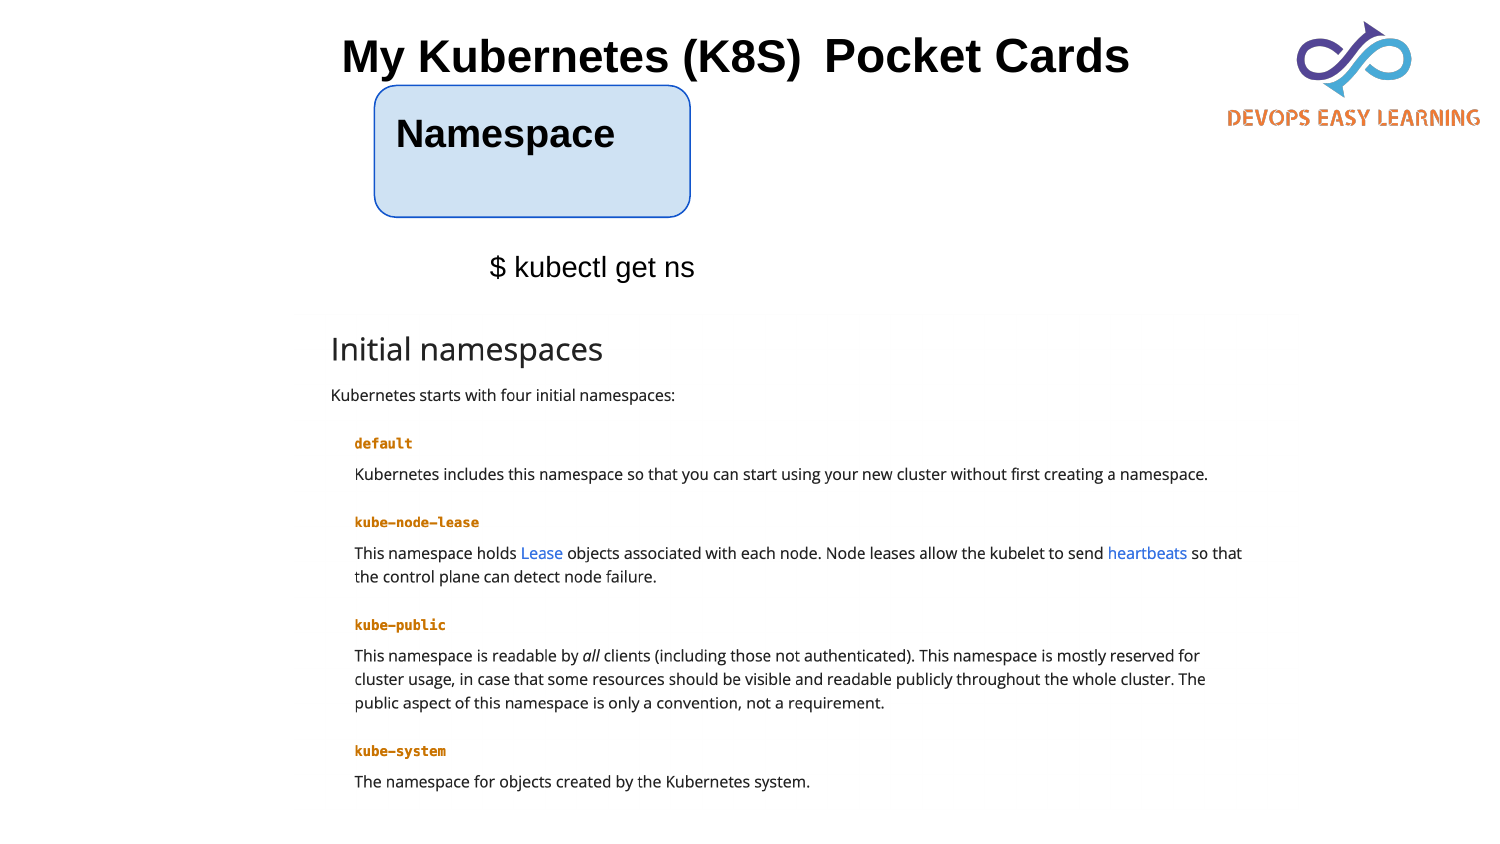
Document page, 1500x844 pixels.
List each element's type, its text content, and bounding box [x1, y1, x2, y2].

picture [294, 314, 1300, 810]
text_box $ kubectl get ns [474, 233, 1344, 299]
text_box My Kubernetes (K8S) Pocket Cards [7, 9, 1214, 138]
picture [1216, 9, 1492, 148]
text_box Namespace [374, 85, 691, 218]
